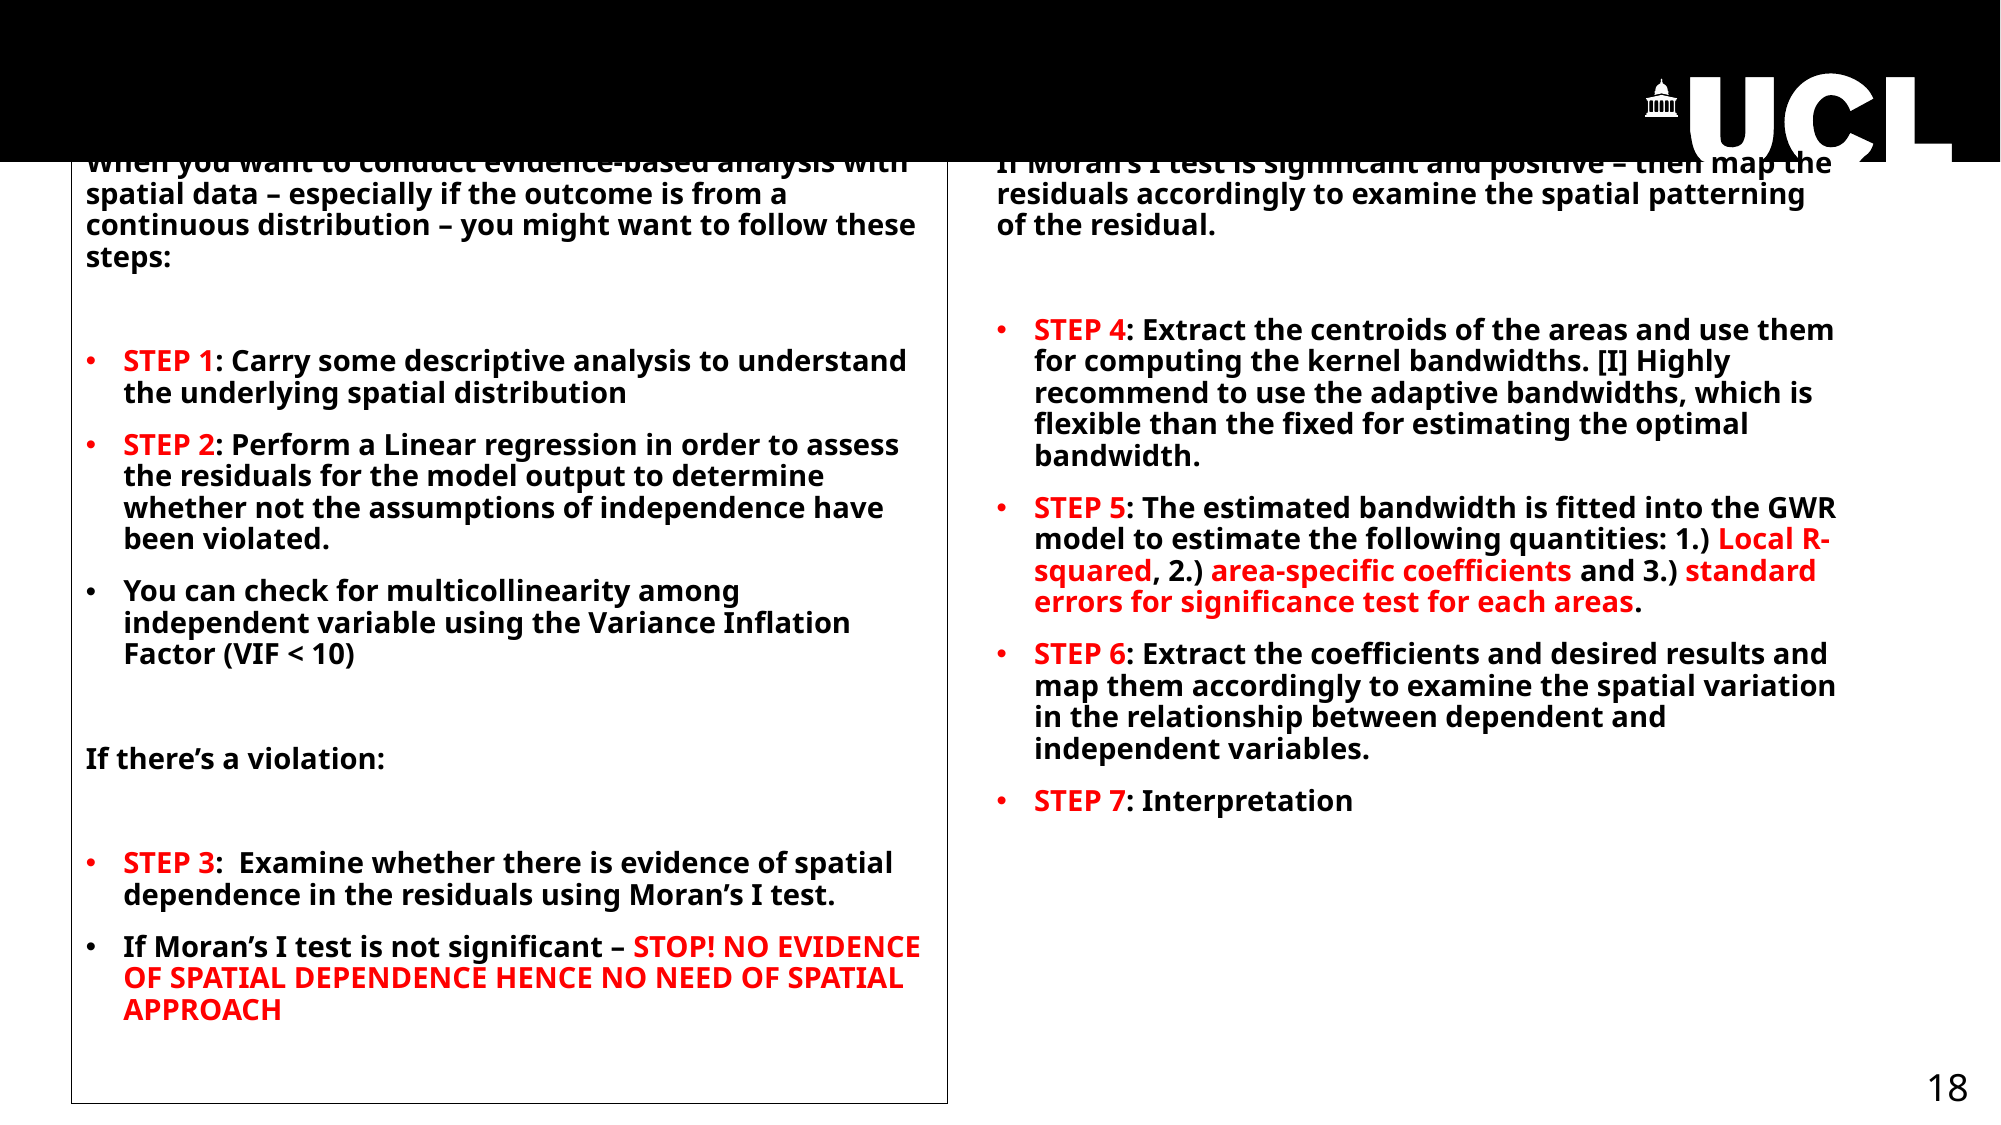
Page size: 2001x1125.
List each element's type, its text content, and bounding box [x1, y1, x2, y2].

text_box 18 [1911, 1056, 2000, 1080]
title Modelling process using GWR [56, 21, 1859, 94]
list When you want to conduct evidence-based analysis with spatial data – especially if the outcome is from a continuous distribution – you might want to follow these steps: STEP 1: Carry some descriptive analysis to understand the underlying spatial distribution STEP 2: Perform a Linear regression in order to assess the residuals for the model output to determine whether not the assumptions of independence have been violated. You can check for multicollinearity among independent variable using the Variance Inflation Factor (VIF < 10) If there’s a violation: STEP 3: Examine whether there is evidence of spatial dependence in the residuals using Moran’s I test. If Moran’s I test is not significant – STOP! NO EVIDENCE OF SPATIAL DEPENDENCE HENCE NO NEED OF SPATIAL APPROACH [71, 140, 948, 1104]
picture [1645, 94, 1678, 117]
text_box If Moran’s I test is significant and positive – then map the residuals accordingly to examine the spatial patterning of the residual. STEP 4: Extract the centroids of the areas and use them for computing the kernel bandwidths. [I] Highly recommend to use the adaptive bandwidths, which is flexible than the fixed for estimating the optimal bandwidth. STEP 5: The estimated bandwidth is fitted into the GWR model to estimate the following quantities: 1.) Local R-squared, 2.) area-specific coefficients and 3.) standard errors for significance test for each areas. STEP 6: Extract the coefficients and desired results and map them accordingly to examine the spatial variation in the relationship between dependent and independent variables. STEP 7: Interpretation [981, 140, 1859, 1103]
